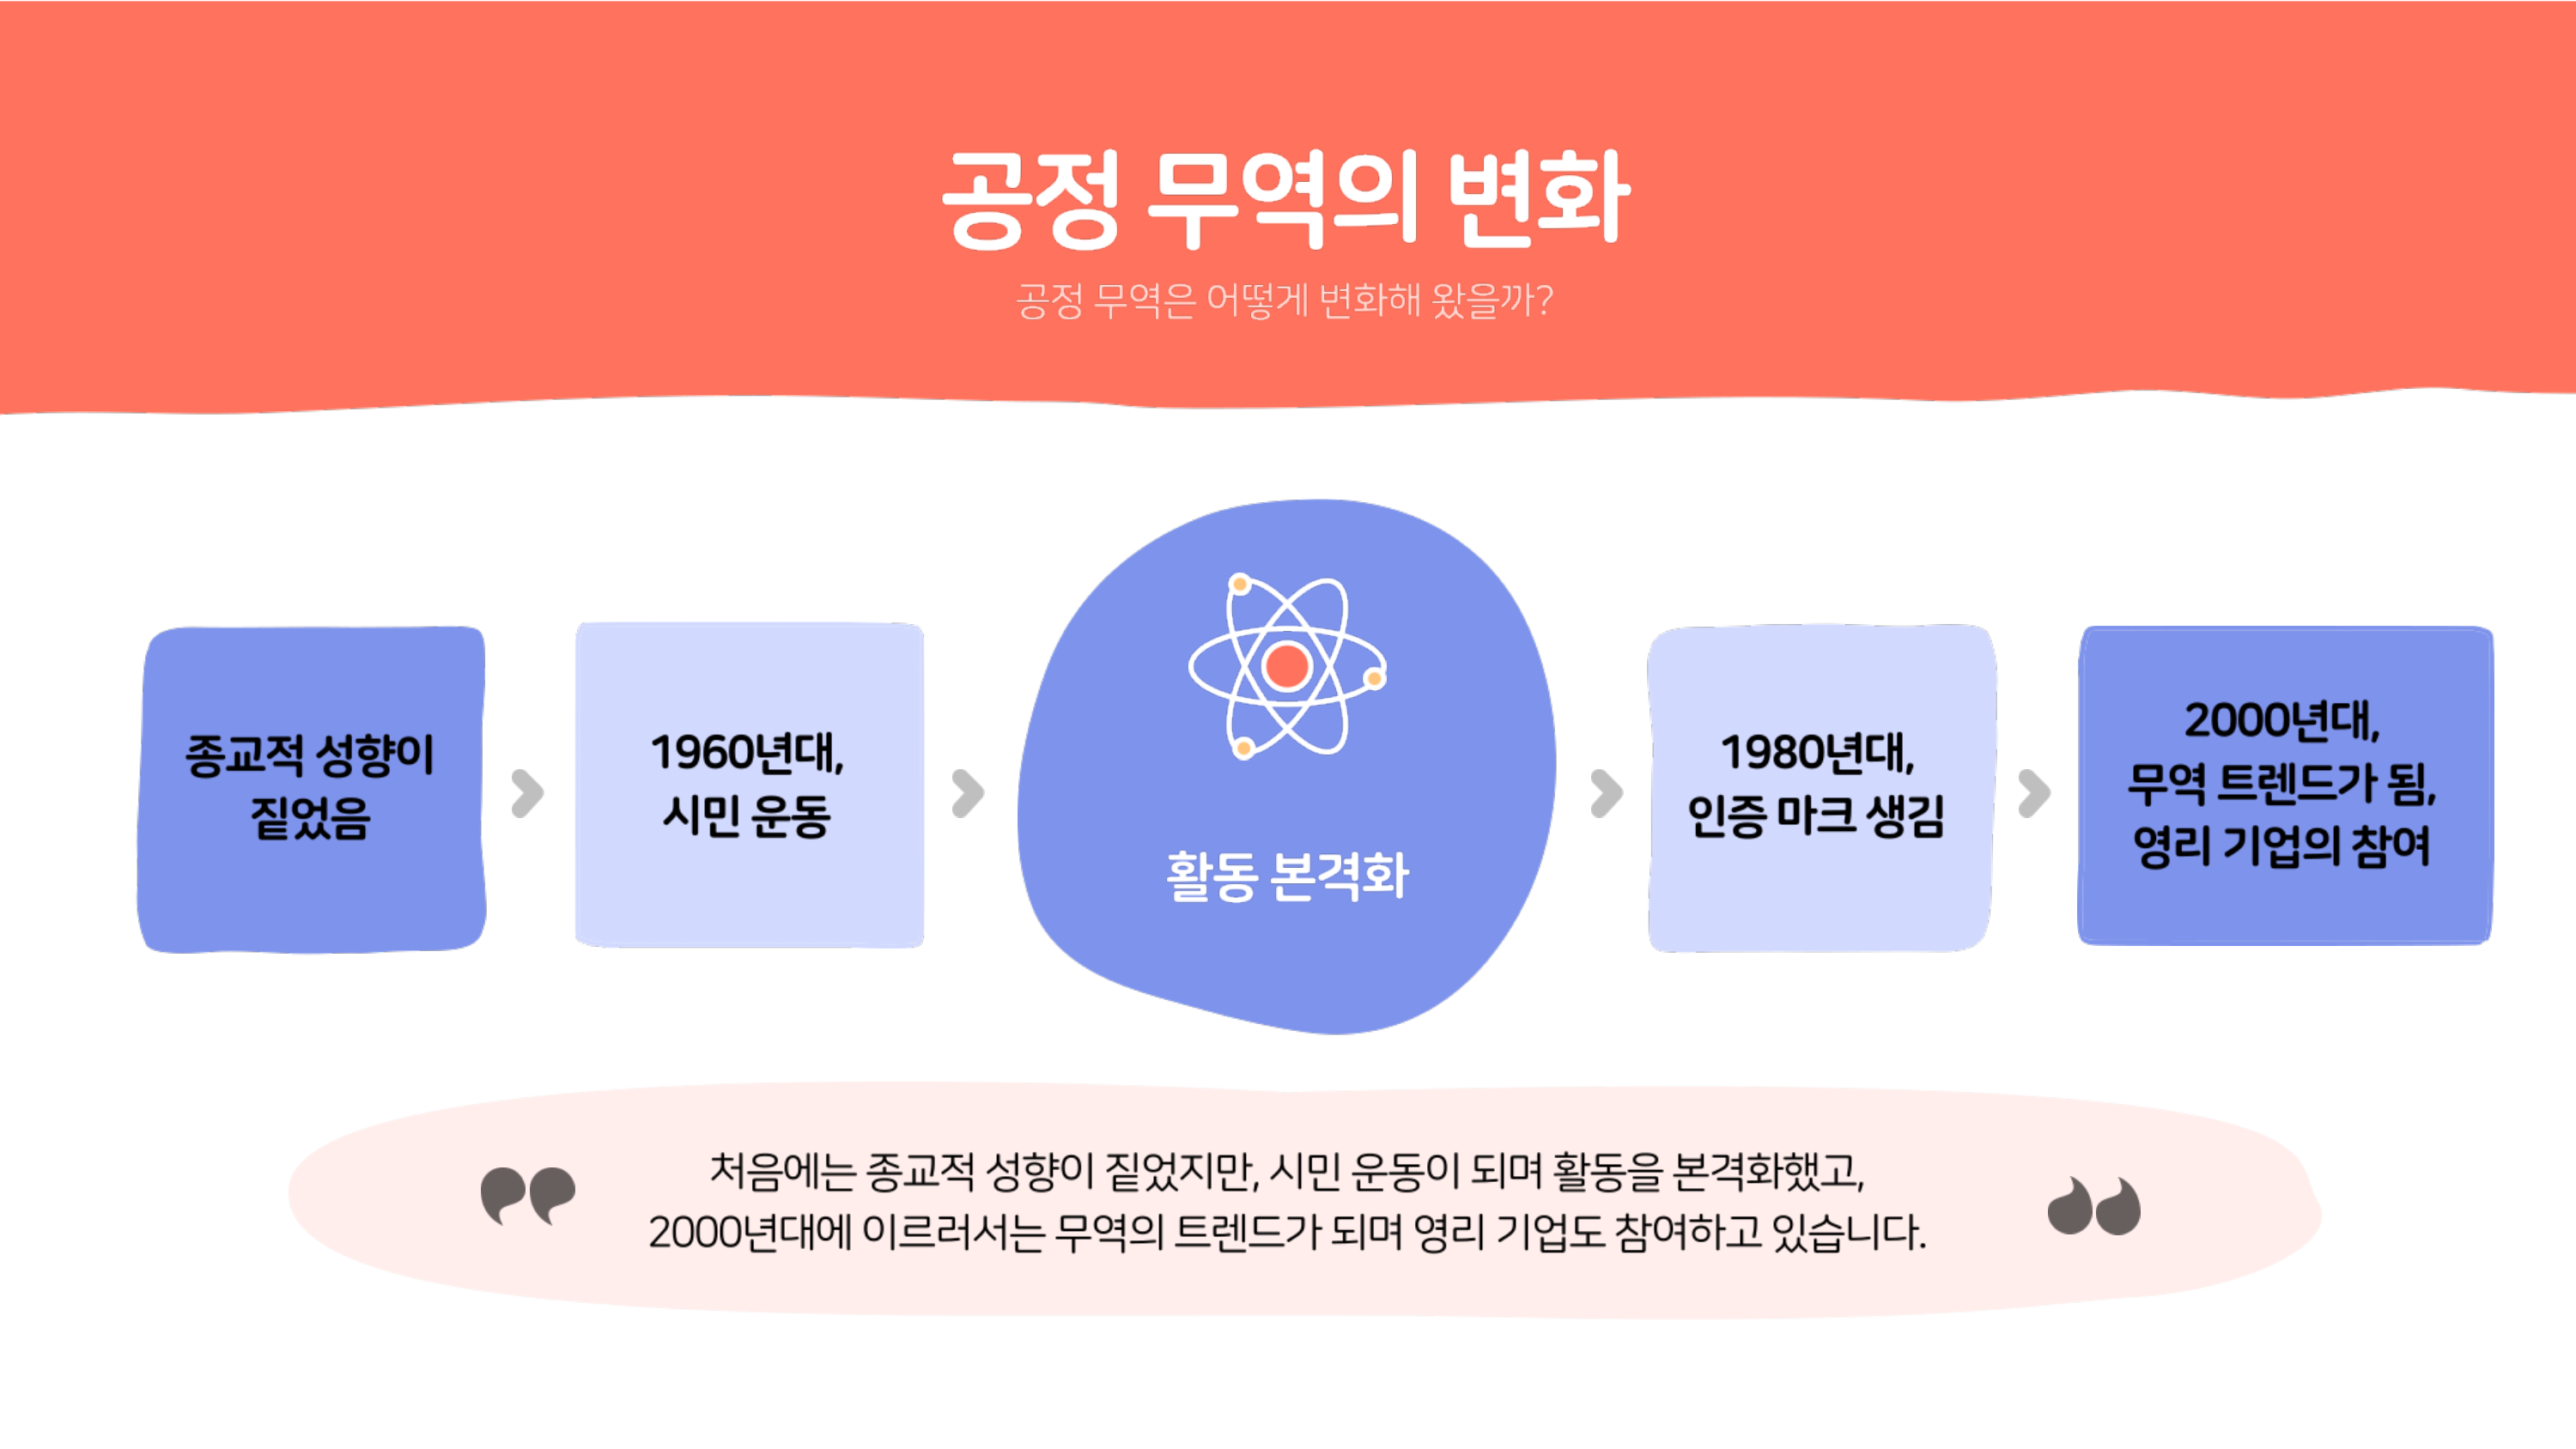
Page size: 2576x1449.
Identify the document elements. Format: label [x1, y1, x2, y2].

text_box [0, 0, 2576, 419]
text_box [2048, 1176, 2141, 1235]
text_box [1018, 499, 1558, 1037]
text_box [1591, 769, 1624, 818]
text_box [480, 1167, 575, 1226]
text_box [952, 769, 985, 818]
picture [914, 622, 924, 948]
text_box [132, 621, 495, 957]
picture [625, 1137, 1948, 1285]
picture [592, 710, 869, 870]
picture [1079, 830, 1435, 939]
text_box [2018, 769, 2051, 818]
picture [155, 718, 459, 875]
text_box [511, 769, 544, 818]
text_box [2077, 626, 2494, 946]
picture [521, 104, 1682, 351]
text_box [289, 1082, 2323, 1321]
text_box [1638, 621, 2002, 957]
picture [2115, 683, 2461, 902]
picture [1662, 710, 1971, 870]
text_box [586, 610, 914, 961]
text_box [1188, 573, 1387, 761]
picture [575, 622, 586, 948]
